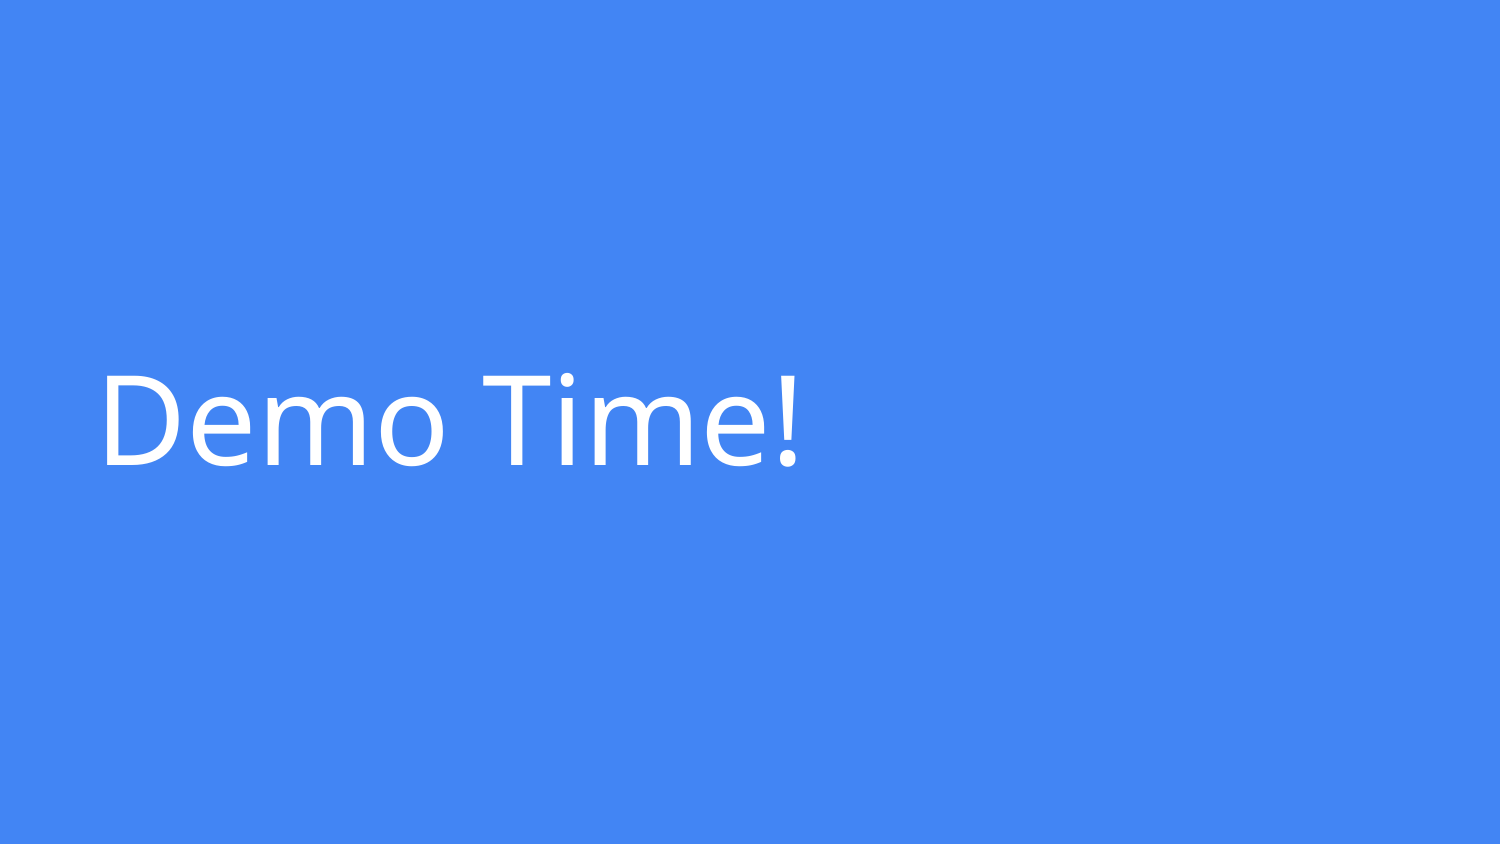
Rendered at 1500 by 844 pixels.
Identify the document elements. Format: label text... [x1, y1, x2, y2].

title Demo Time! [80, 80, 1102, 752]
